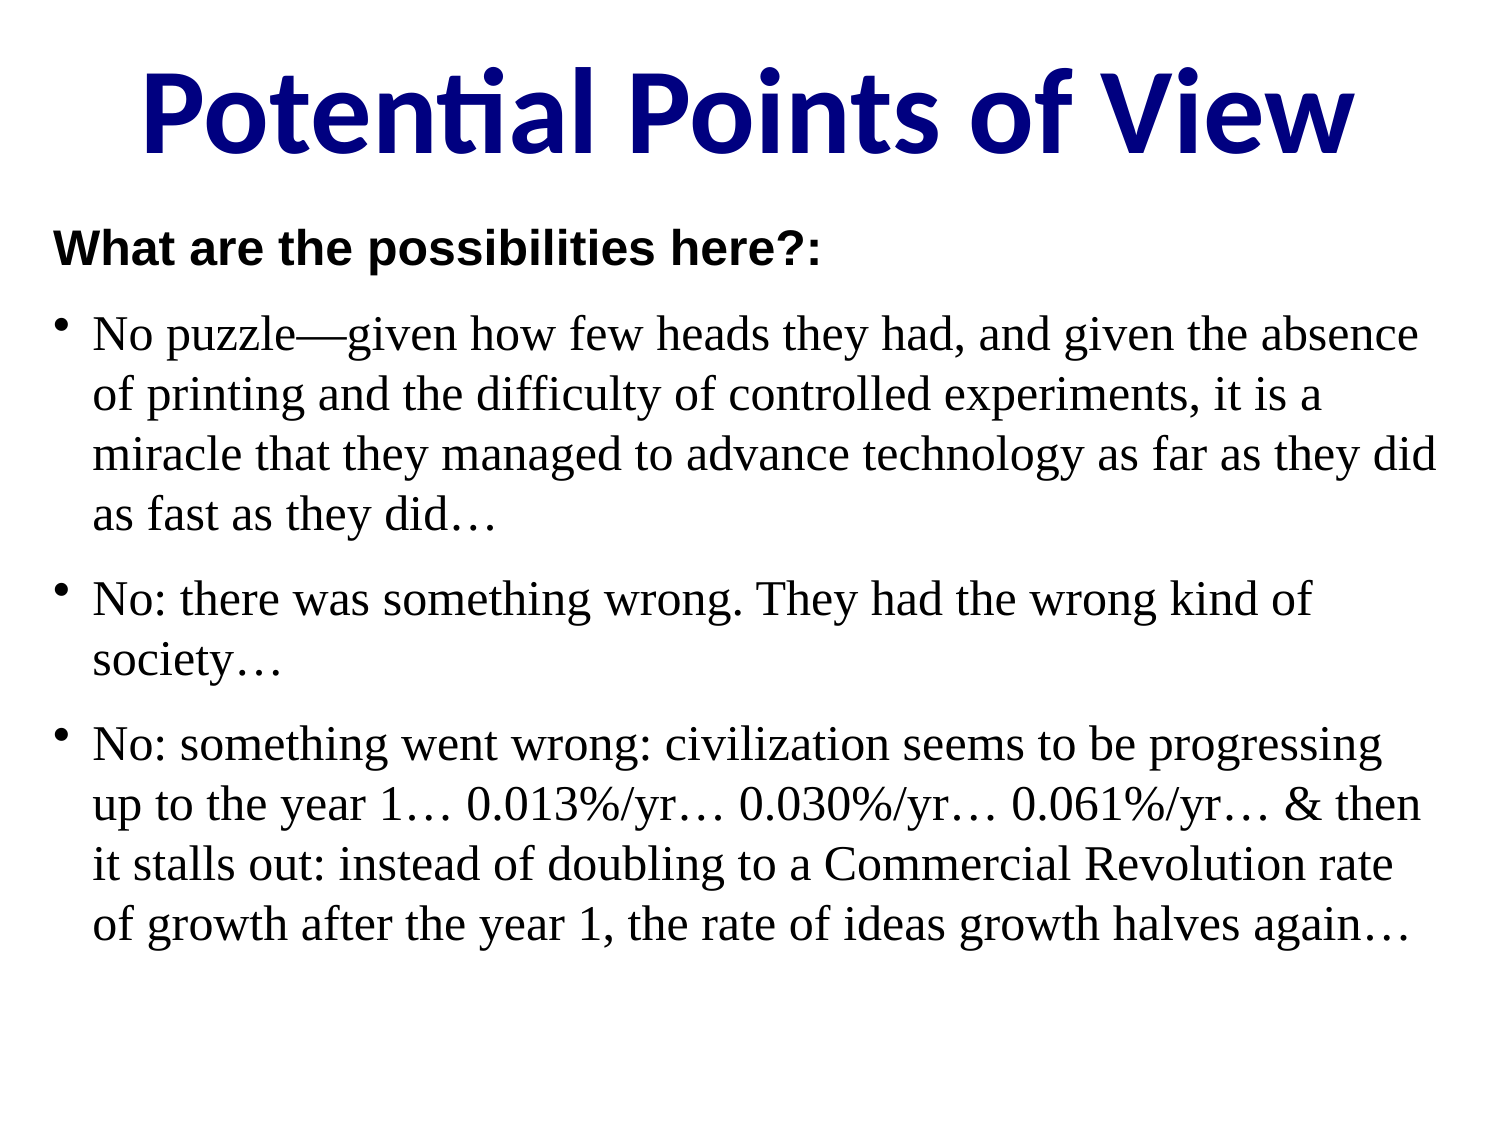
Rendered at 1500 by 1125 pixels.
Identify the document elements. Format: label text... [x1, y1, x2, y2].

title Potential Points of View [44, 0, 1453, 207]
list What are the possibilities here?: No puzzle—given how few heads they had, and given the absence of printing and the difficulty of controlled experiments, it is a miracle that they managed to advance technology as far as they did as fast as they did… No: there was something wrong. They had the wrong kind of society… No: something went wrong: civilization seems to be progressing up to the year 1… 0.013%/yr… 0.030%/yr… 0.061%/yr… & then it stalls out: instead of doubling to a Commercial Revolution rate of growth after the year 1, the rate of ideas growth halves again… [44, 207, 1453, 1086]
